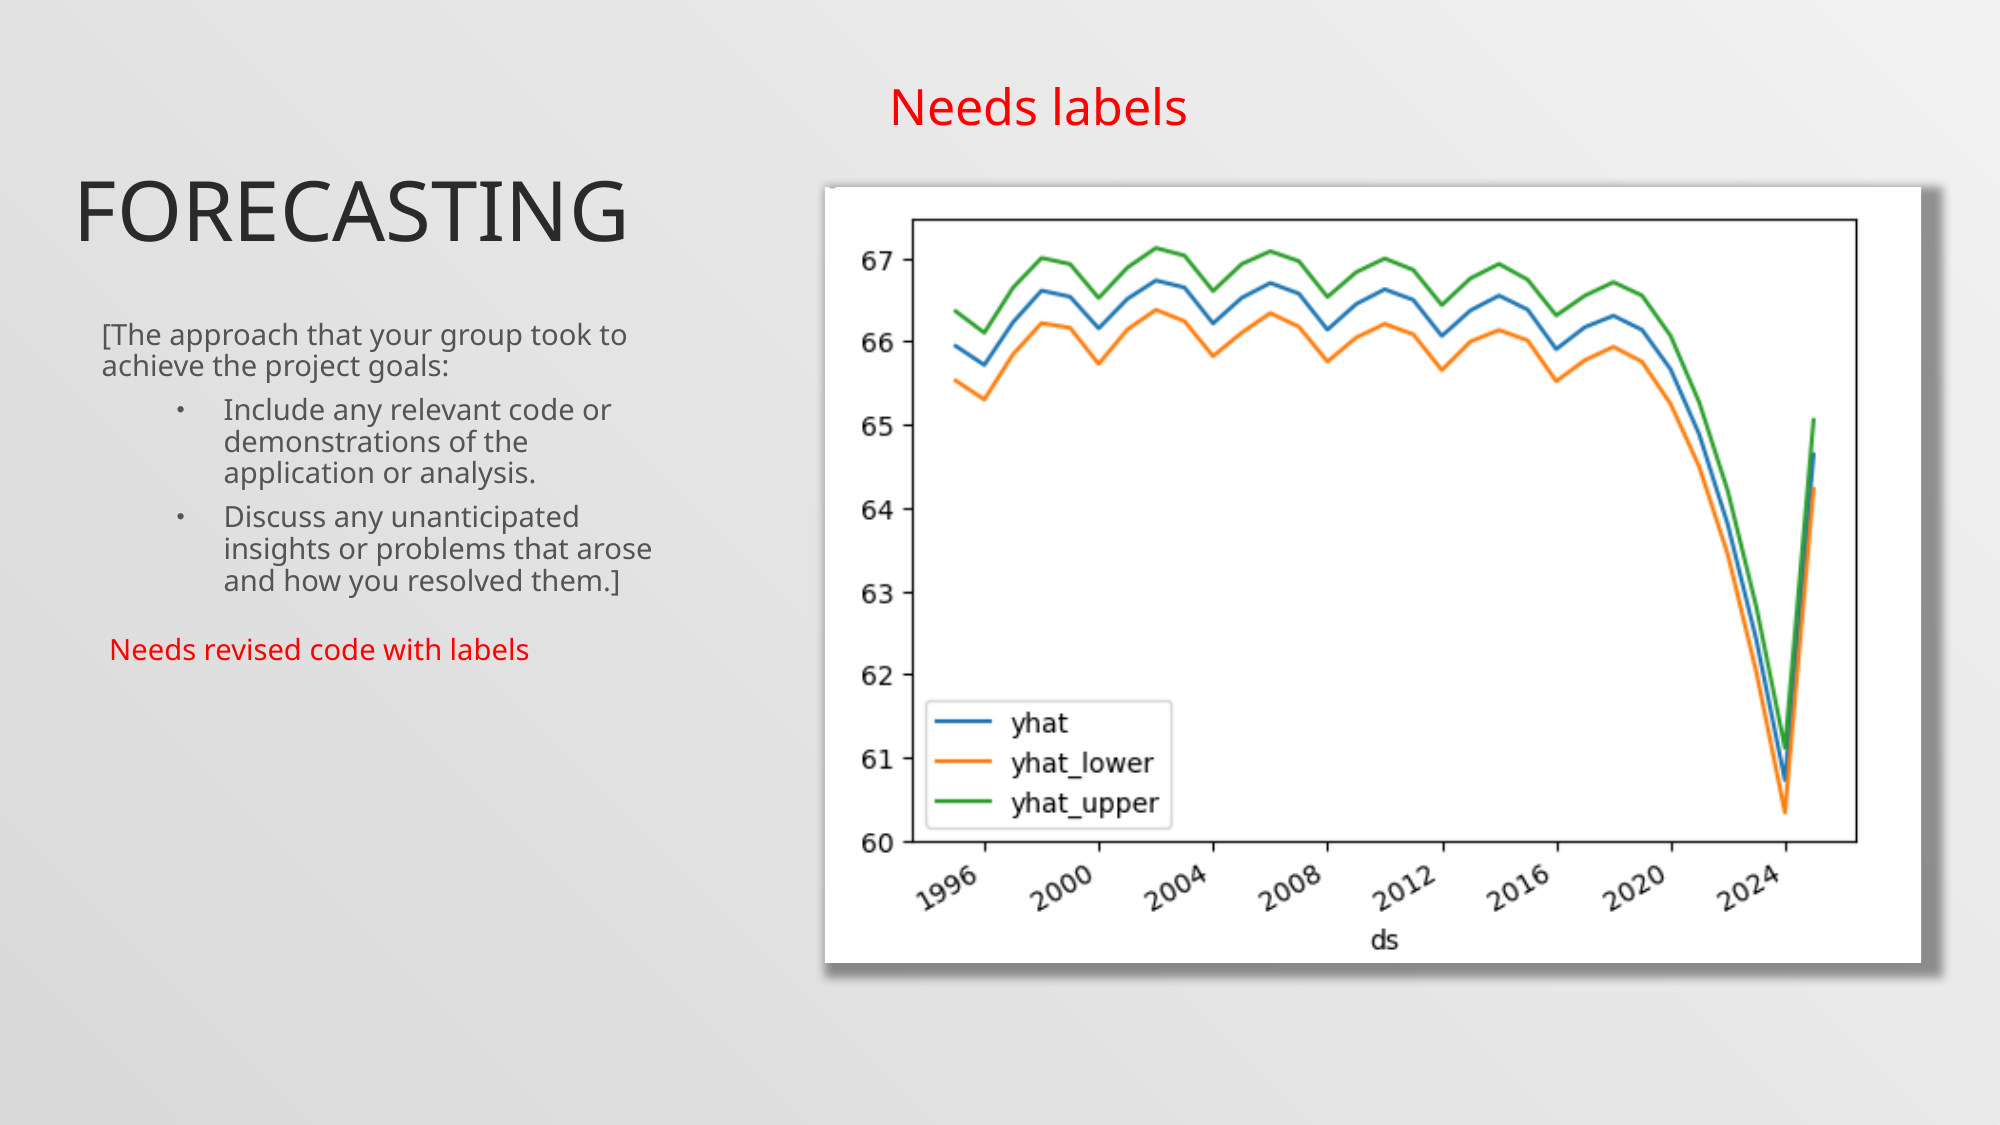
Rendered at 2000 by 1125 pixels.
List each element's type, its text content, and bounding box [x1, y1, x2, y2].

title Forecasting [59, 50, 672, 268]
list [The approach that your group took to achieve the project goals: Include any relevant code or demonstrations of the application or analysis. Discuss any unanticipated insights or problems that arose and how you resolved them.] Needs revised code with labels [86, 312, 672, 1025]
picture [824, 187, 1922, 963]
text_box Needs labels [874, 74, 1850, 144]
